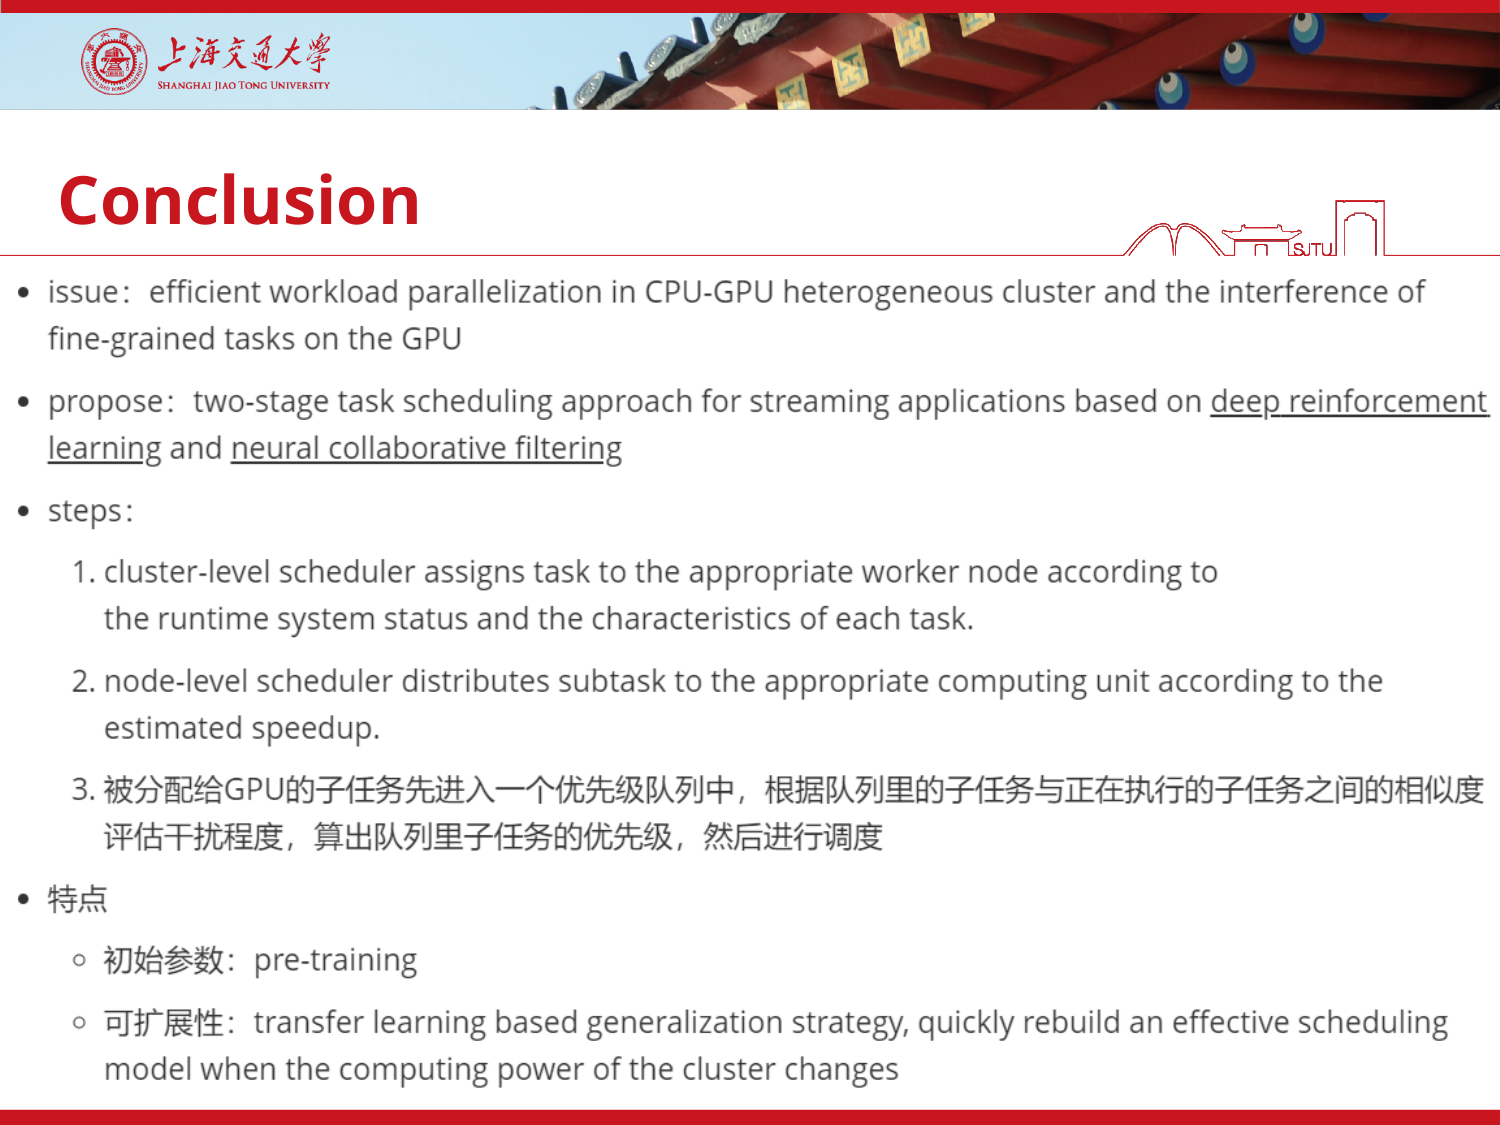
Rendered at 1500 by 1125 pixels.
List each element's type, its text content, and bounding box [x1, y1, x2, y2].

picture [0, 0, 1500, 110]
picture [0, 200, 1500, 256]
title Conclusion [43, 160, 1447, 255]
picture [0, 265, 1500, 1093]
